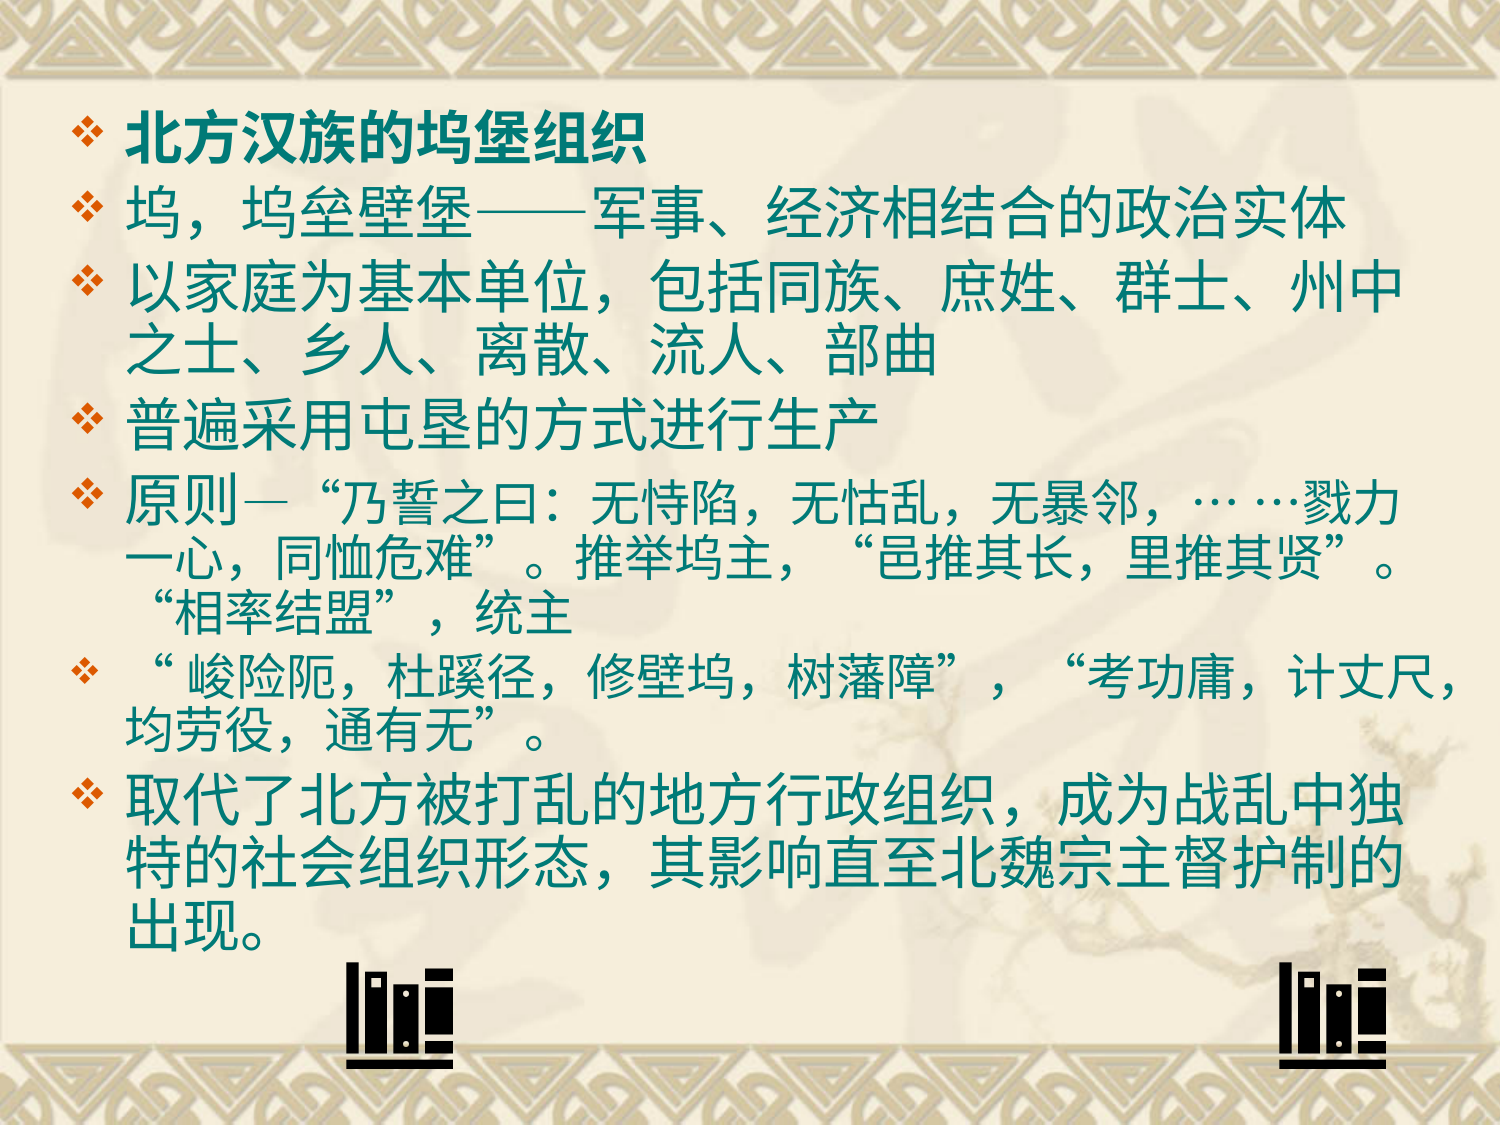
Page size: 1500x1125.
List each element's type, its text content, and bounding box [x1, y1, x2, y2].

picture [0, 0, 1500, 1125]
list 北方汉族的坞堡组织 坞，坞垒壁堡——军事、经济相结合的政治实体 以家庭为基本单位，包括同族、庶姓、群士、州中之士、乡人、离散、流人、部曲 普遍采用屯垦的方式进行生产 原则—“乃誓之曰：无恃陷，无怙乱，无暴邻，… …戮力一心，同恤危难”。推举坞主，“邑推其长，里推其贤”。“相率结盟”，统主 “峻险阨，杜蹊径，修壁坞，树藩障”，“考功庸，计丈尺，均劳役，通有无”。 取代了北方被打乱的地方行政组织，成为战乱中独特的社会组织形态，其影响直至北魏宗主督护制的出现。 [53, 101, 1455, 1024]
